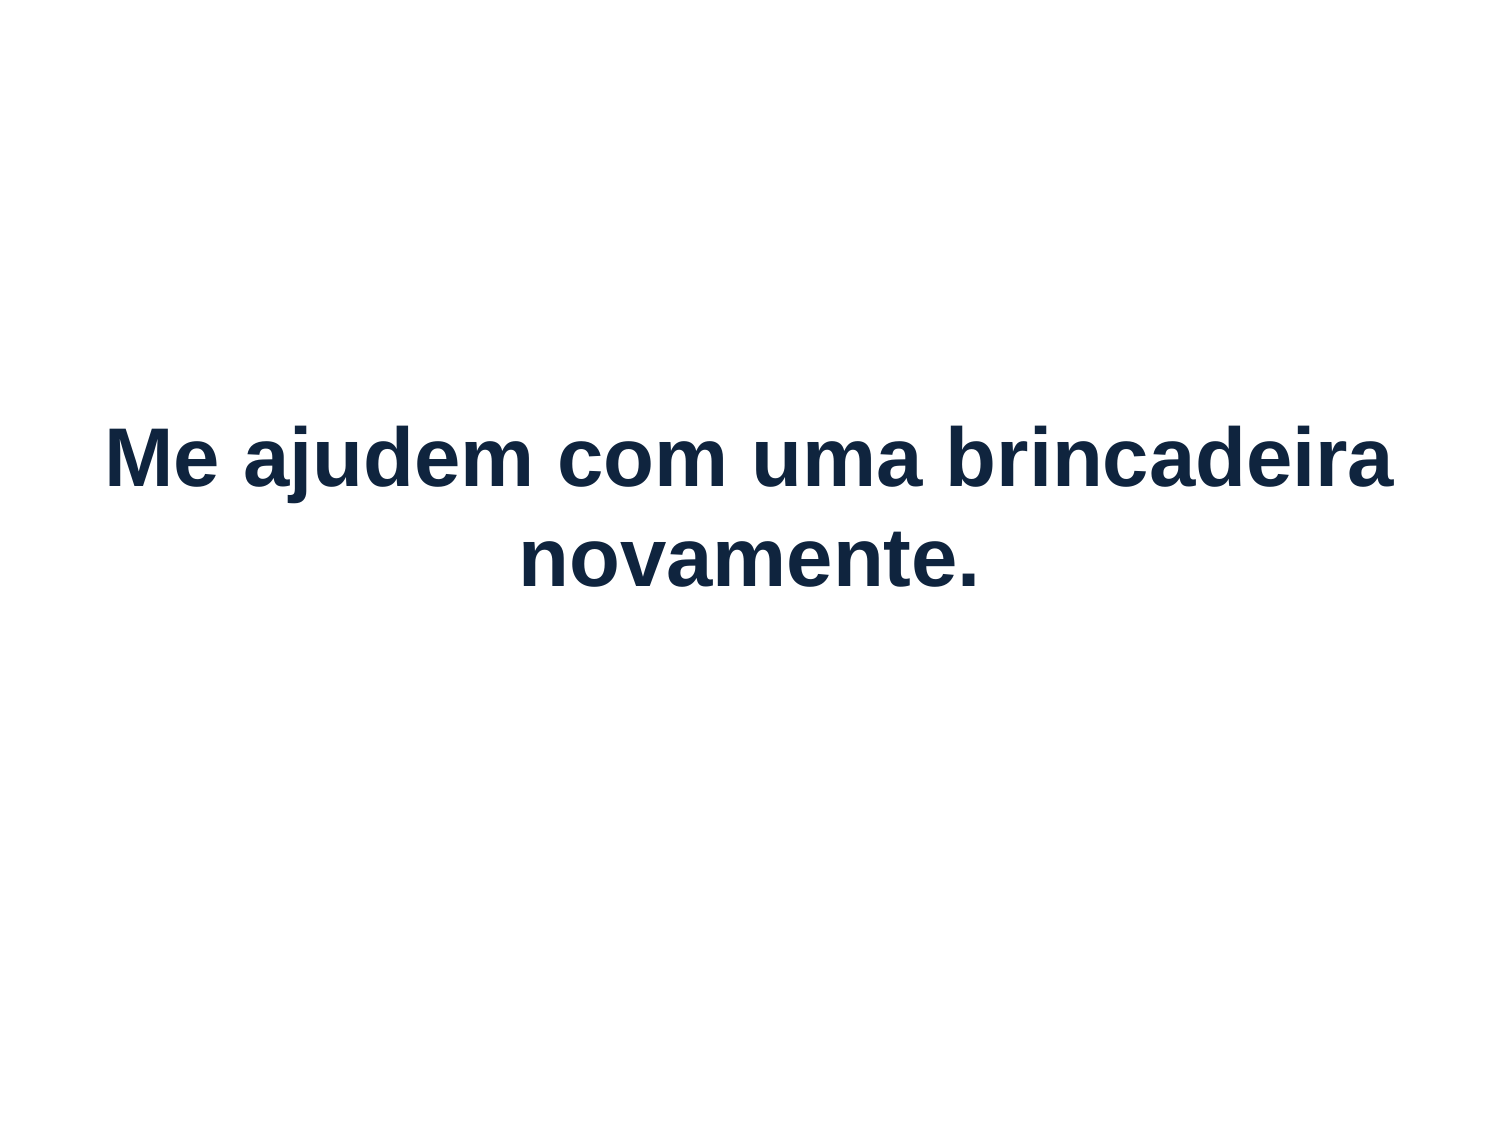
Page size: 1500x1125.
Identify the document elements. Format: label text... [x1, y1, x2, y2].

title Me ajudem com uma brincadeira novamente. [75, 408, 1425, 597]
